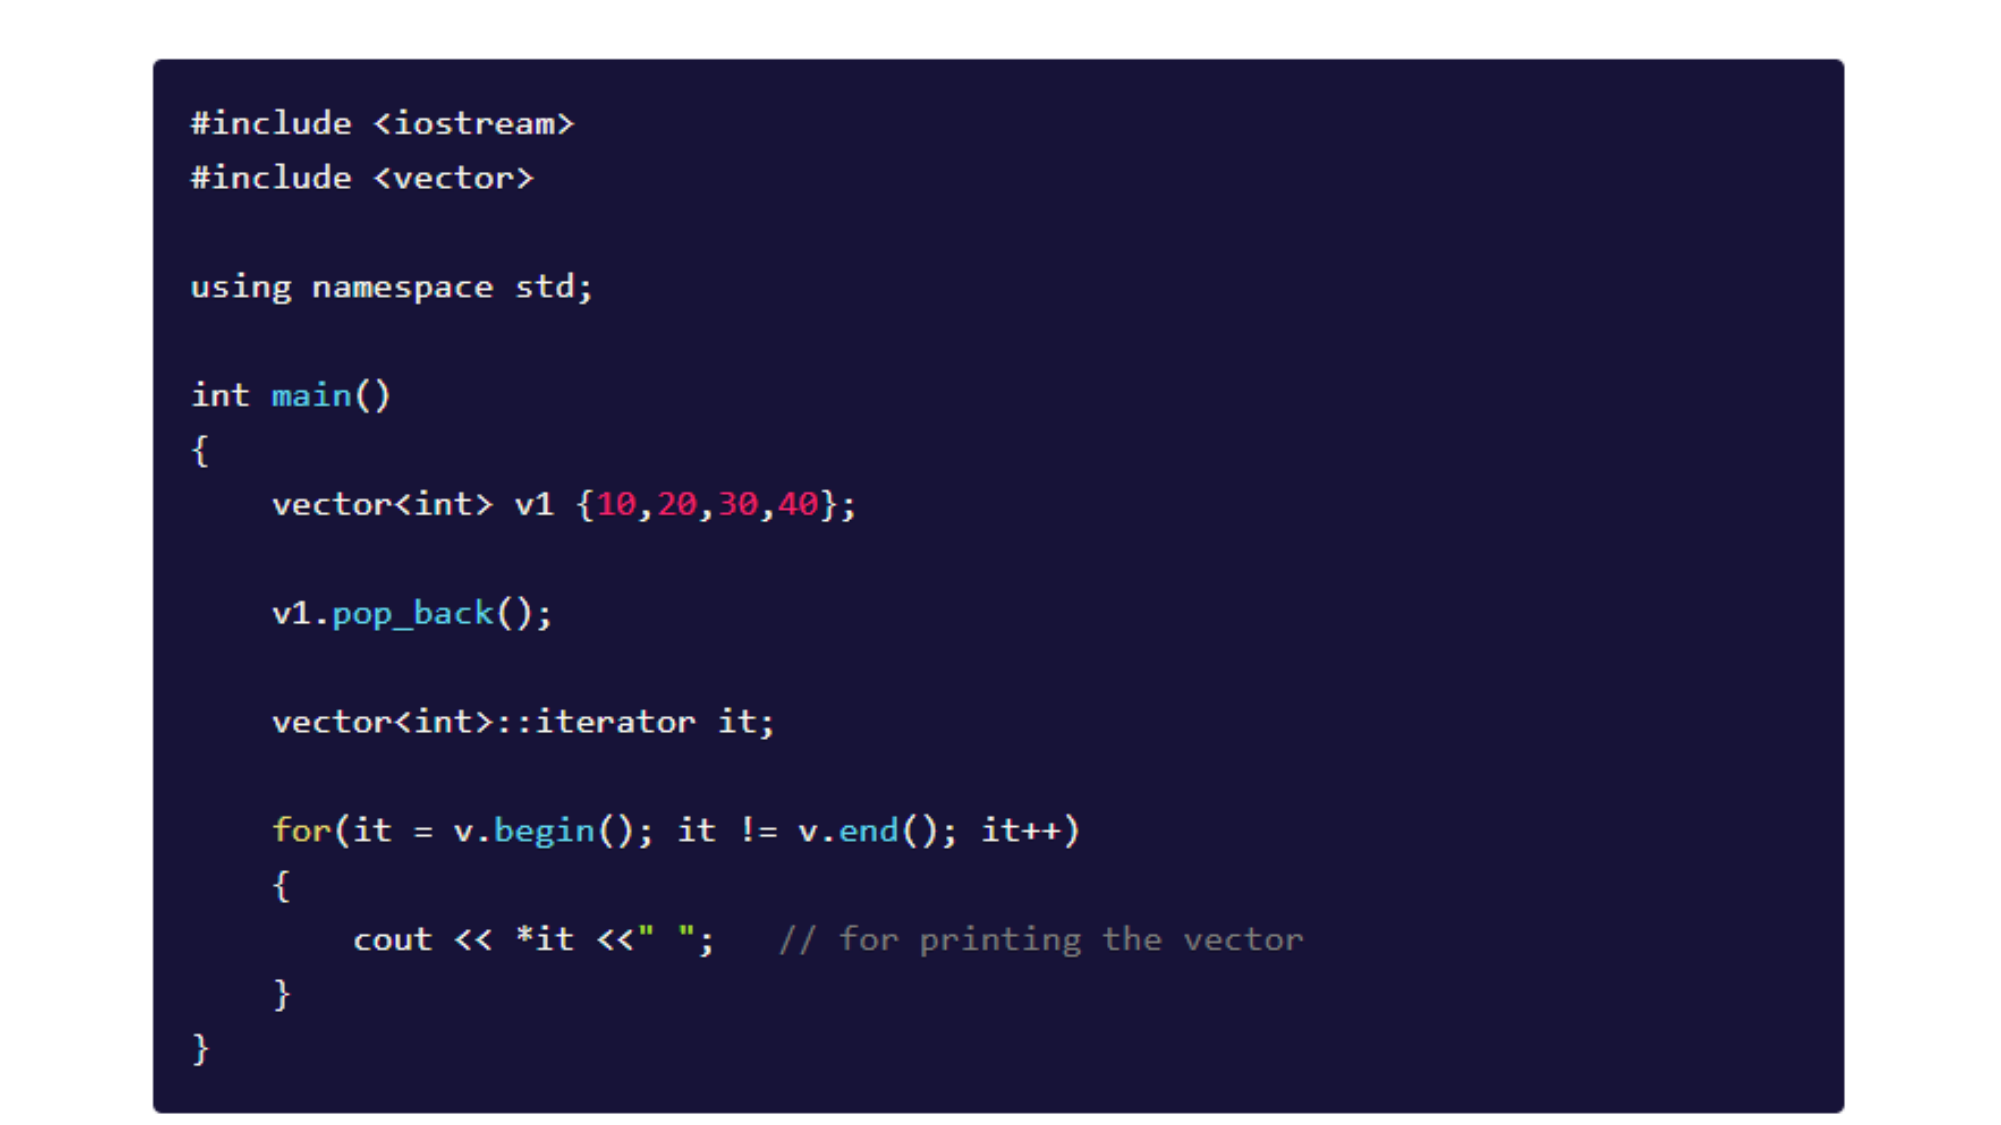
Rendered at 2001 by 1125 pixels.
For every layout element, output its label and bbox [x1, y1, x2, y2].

picture [140, 36, 1869, 1125]
